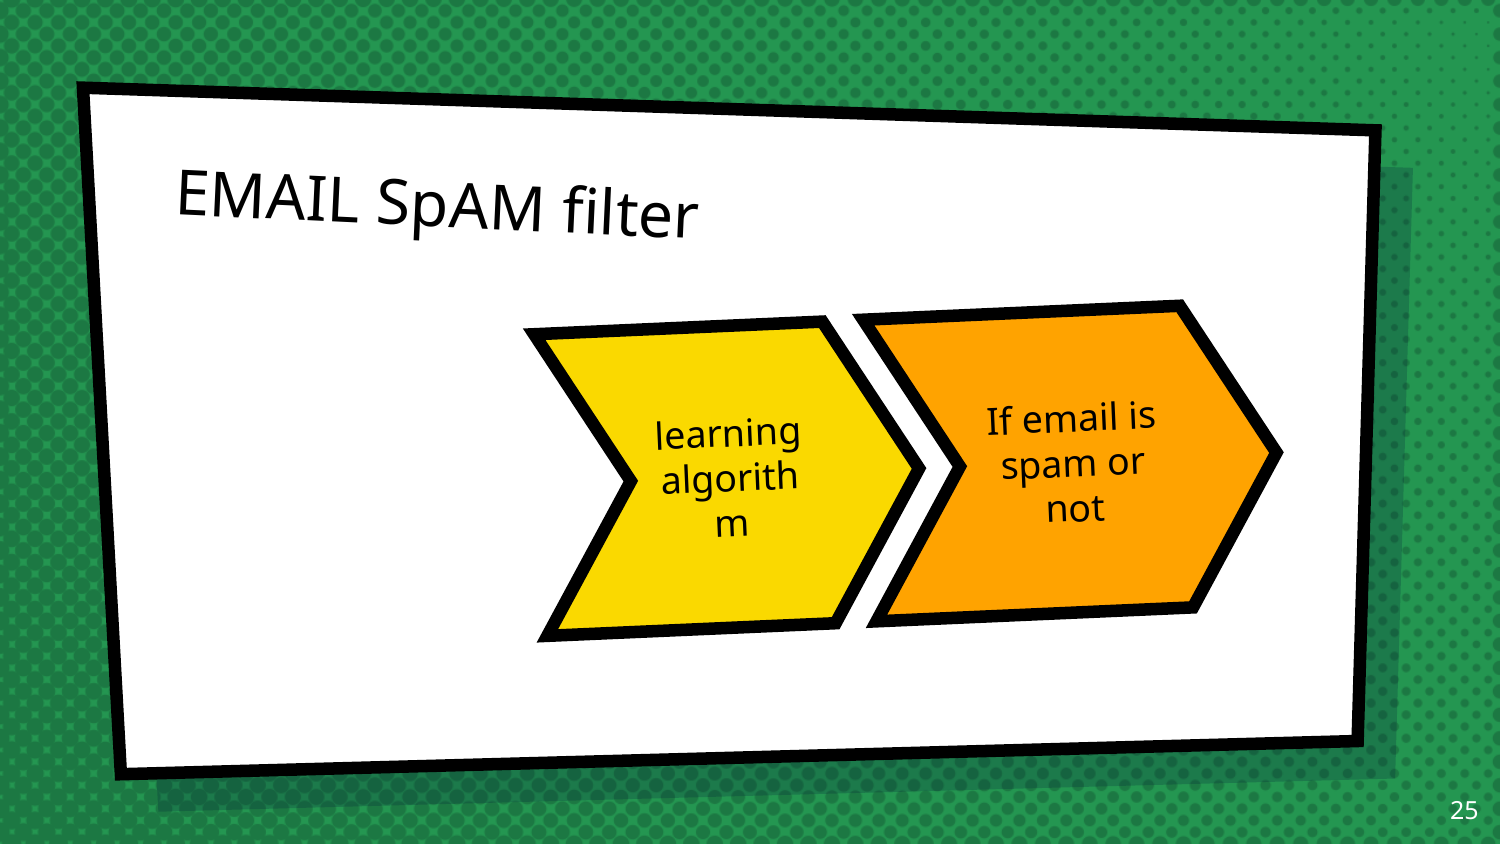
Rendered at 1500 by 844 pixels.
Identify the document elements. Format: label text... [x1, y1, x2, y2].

text_box learning algorithm [534, 321, 920, 636]
title EMAIL SpAM filter [157, 116, 1316, 296]
slide_number ‹#› [1403, 779, 1494, 844]
text_box If email is spam or not [863, 305, 1277, 622]
